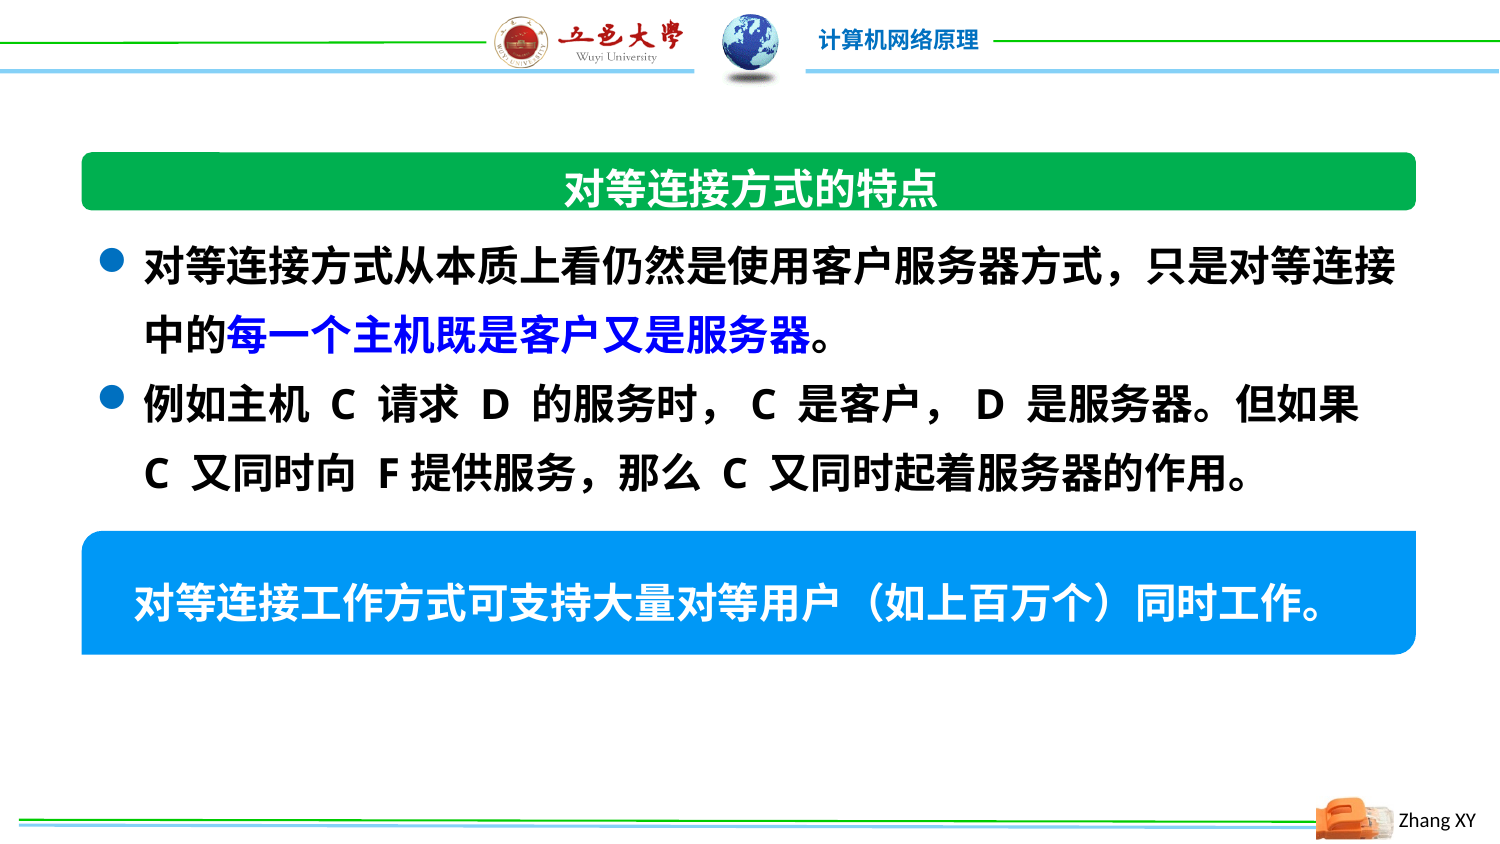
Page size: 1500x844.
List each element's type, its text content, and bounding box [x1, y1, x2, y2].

text_box [955, 152, 1416, 211]
text_box 对等连接方式从本质上看仍然是使用客户服务器方式，只是对等连接中的每一个主机既是客户又是服务器。 例如主机 C 请求 D 的服务时，C 是客户，D 是服务器。但如果 C 又同时向 F提供服务，那么 C 又同时起着服务器的作用。 [81, 214, 1416, 504]
text_box 对等连接方式的特点 [548, 137, 955, 214]
picture [1316, 796, 1394, 840]
picture [720, 12, 780, 88]
picture [494, 15, 697, 69]
text_box [79, 528, 1419, 657]
text_box [81, 152, 548, 211]
text_box 对等连接工作方式可支持大量对等用户（如上百万个）同时工作。 [118, 551, 1382, 635]
